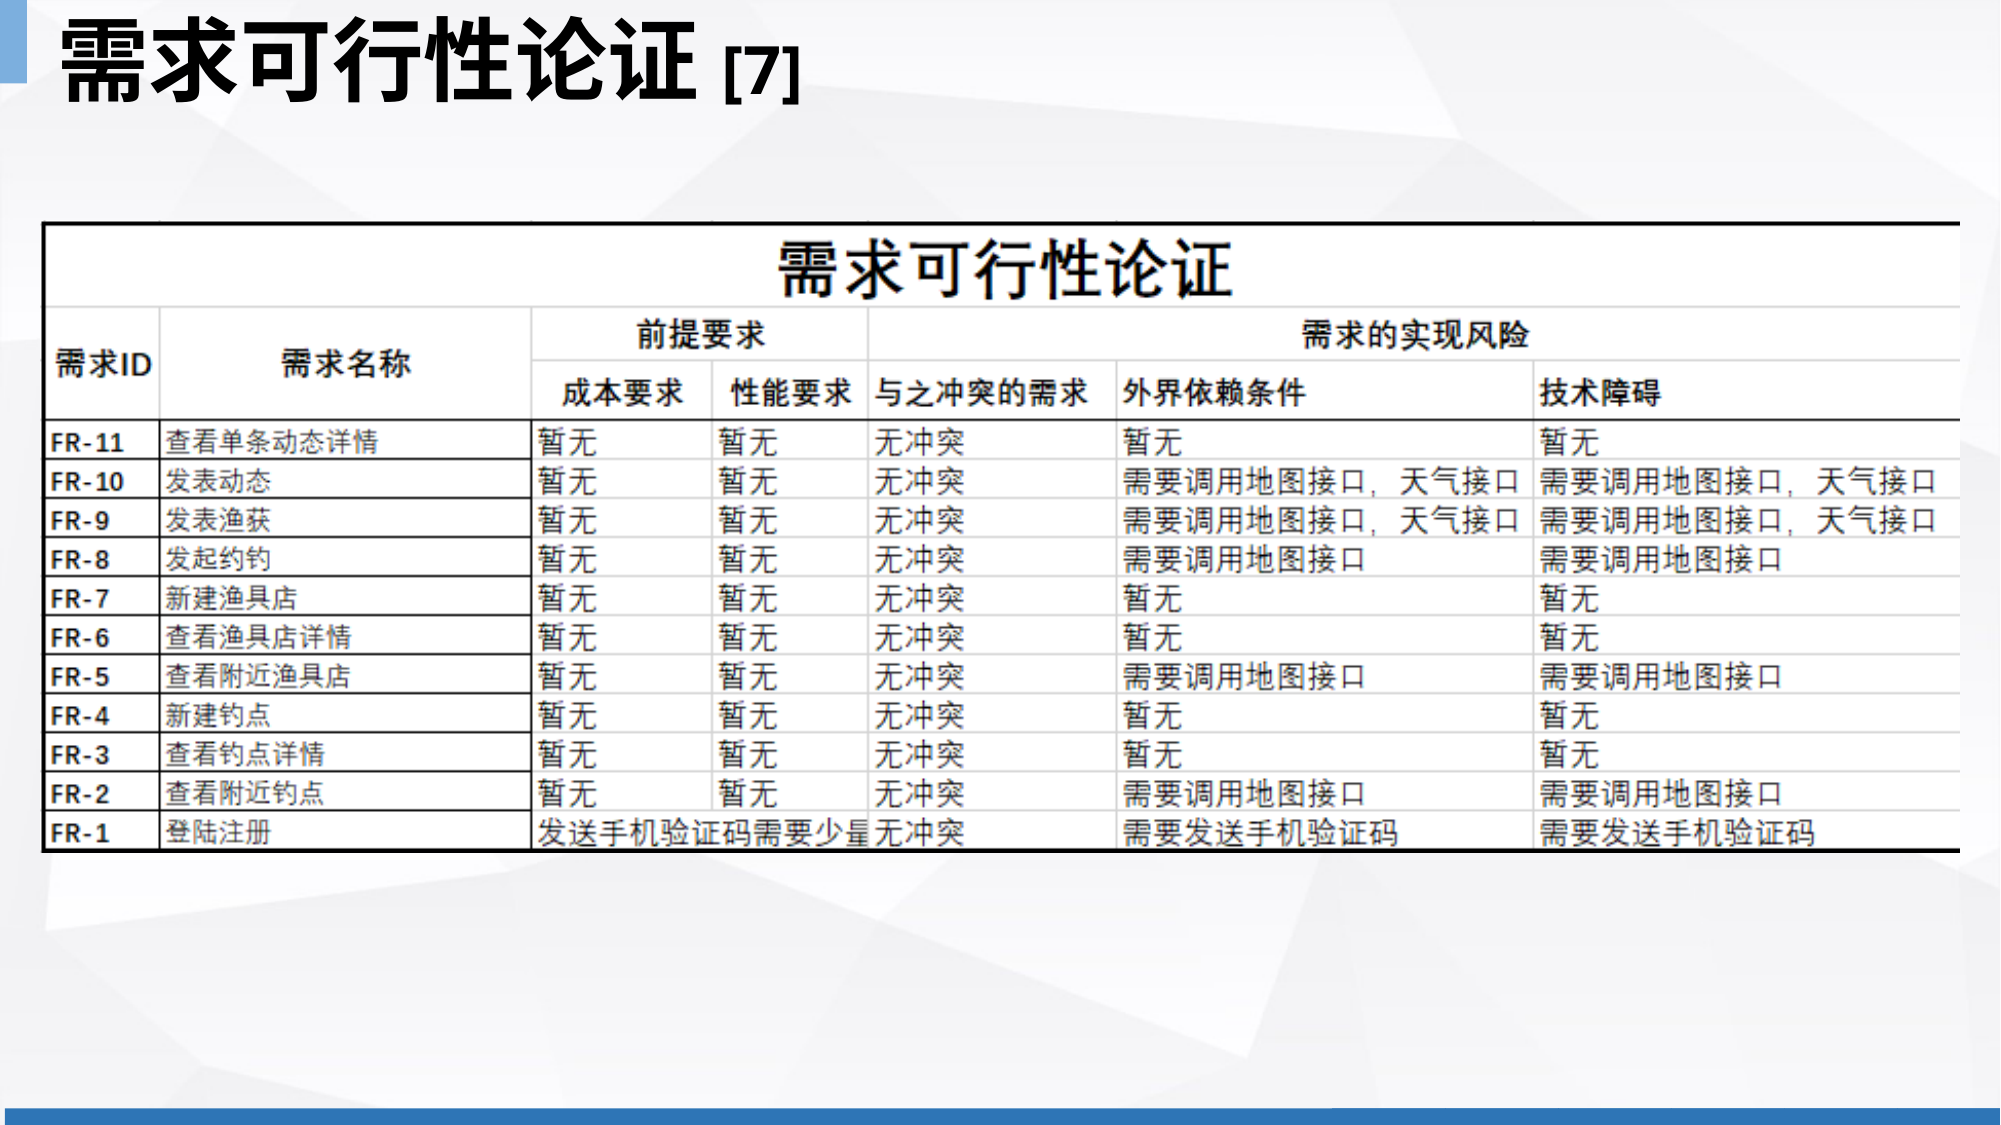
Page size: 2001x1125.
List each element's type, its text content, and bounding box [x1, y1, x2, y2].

text_box [0, 0, 28, 84]
text_box 需求可行性论证[7] [42, 0, 1091, 121]
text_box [4, 1108, 2000, 1125]
picture [0, 0, 2001, 1125]
